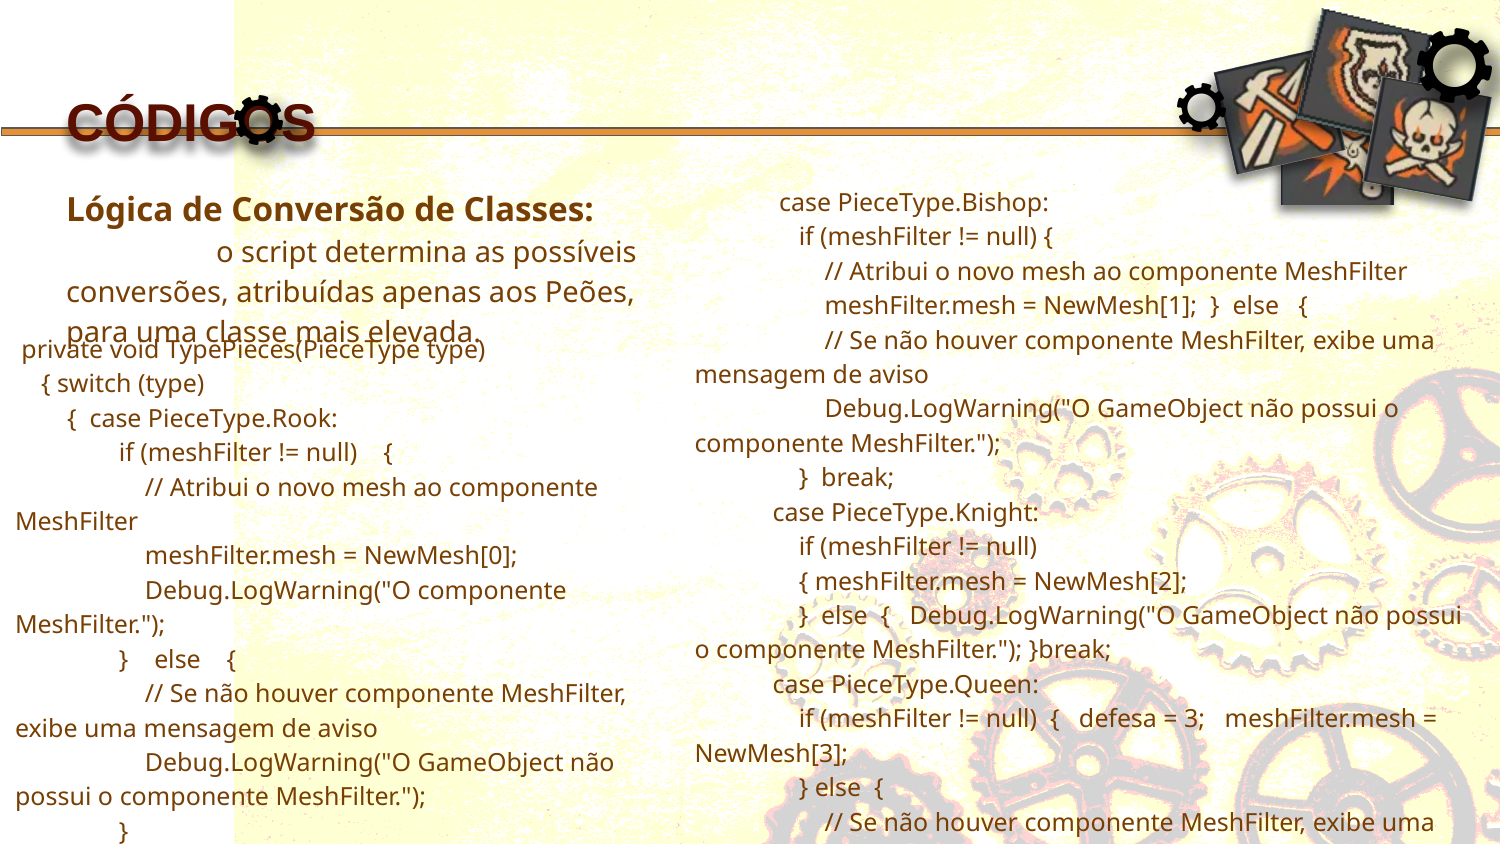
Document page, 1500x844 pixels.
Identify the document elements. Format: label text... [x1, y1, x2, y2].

picture [234, 0, 1500, 844]
title CÓDIGOS [51, 72, 229, 167]
list private void TypePieces(PieceType type) { switch (type) { case PieceType.Rook: if (meshFilter != null) { // Atribui o novo mesh ao componente MeshFilter meshFilter.mesh = NewMesh[0]; Debug.LogWarning("O componente MeshFilter."); } else { // Se não houver componente MeshFilter, exibe uma mensagem de aviso Debug.LogWarning("O GameObject não possui o componente MeshFilter."); } break; [0, 313, 229, 844]
list Lógica de Conversão de Classes: o script determina as possíveis conversões, atribuídas apenas aos Peões, para uma classe mais elevada. [51, 185, 229, 313]
text_box [1, 128, 42, 136]
